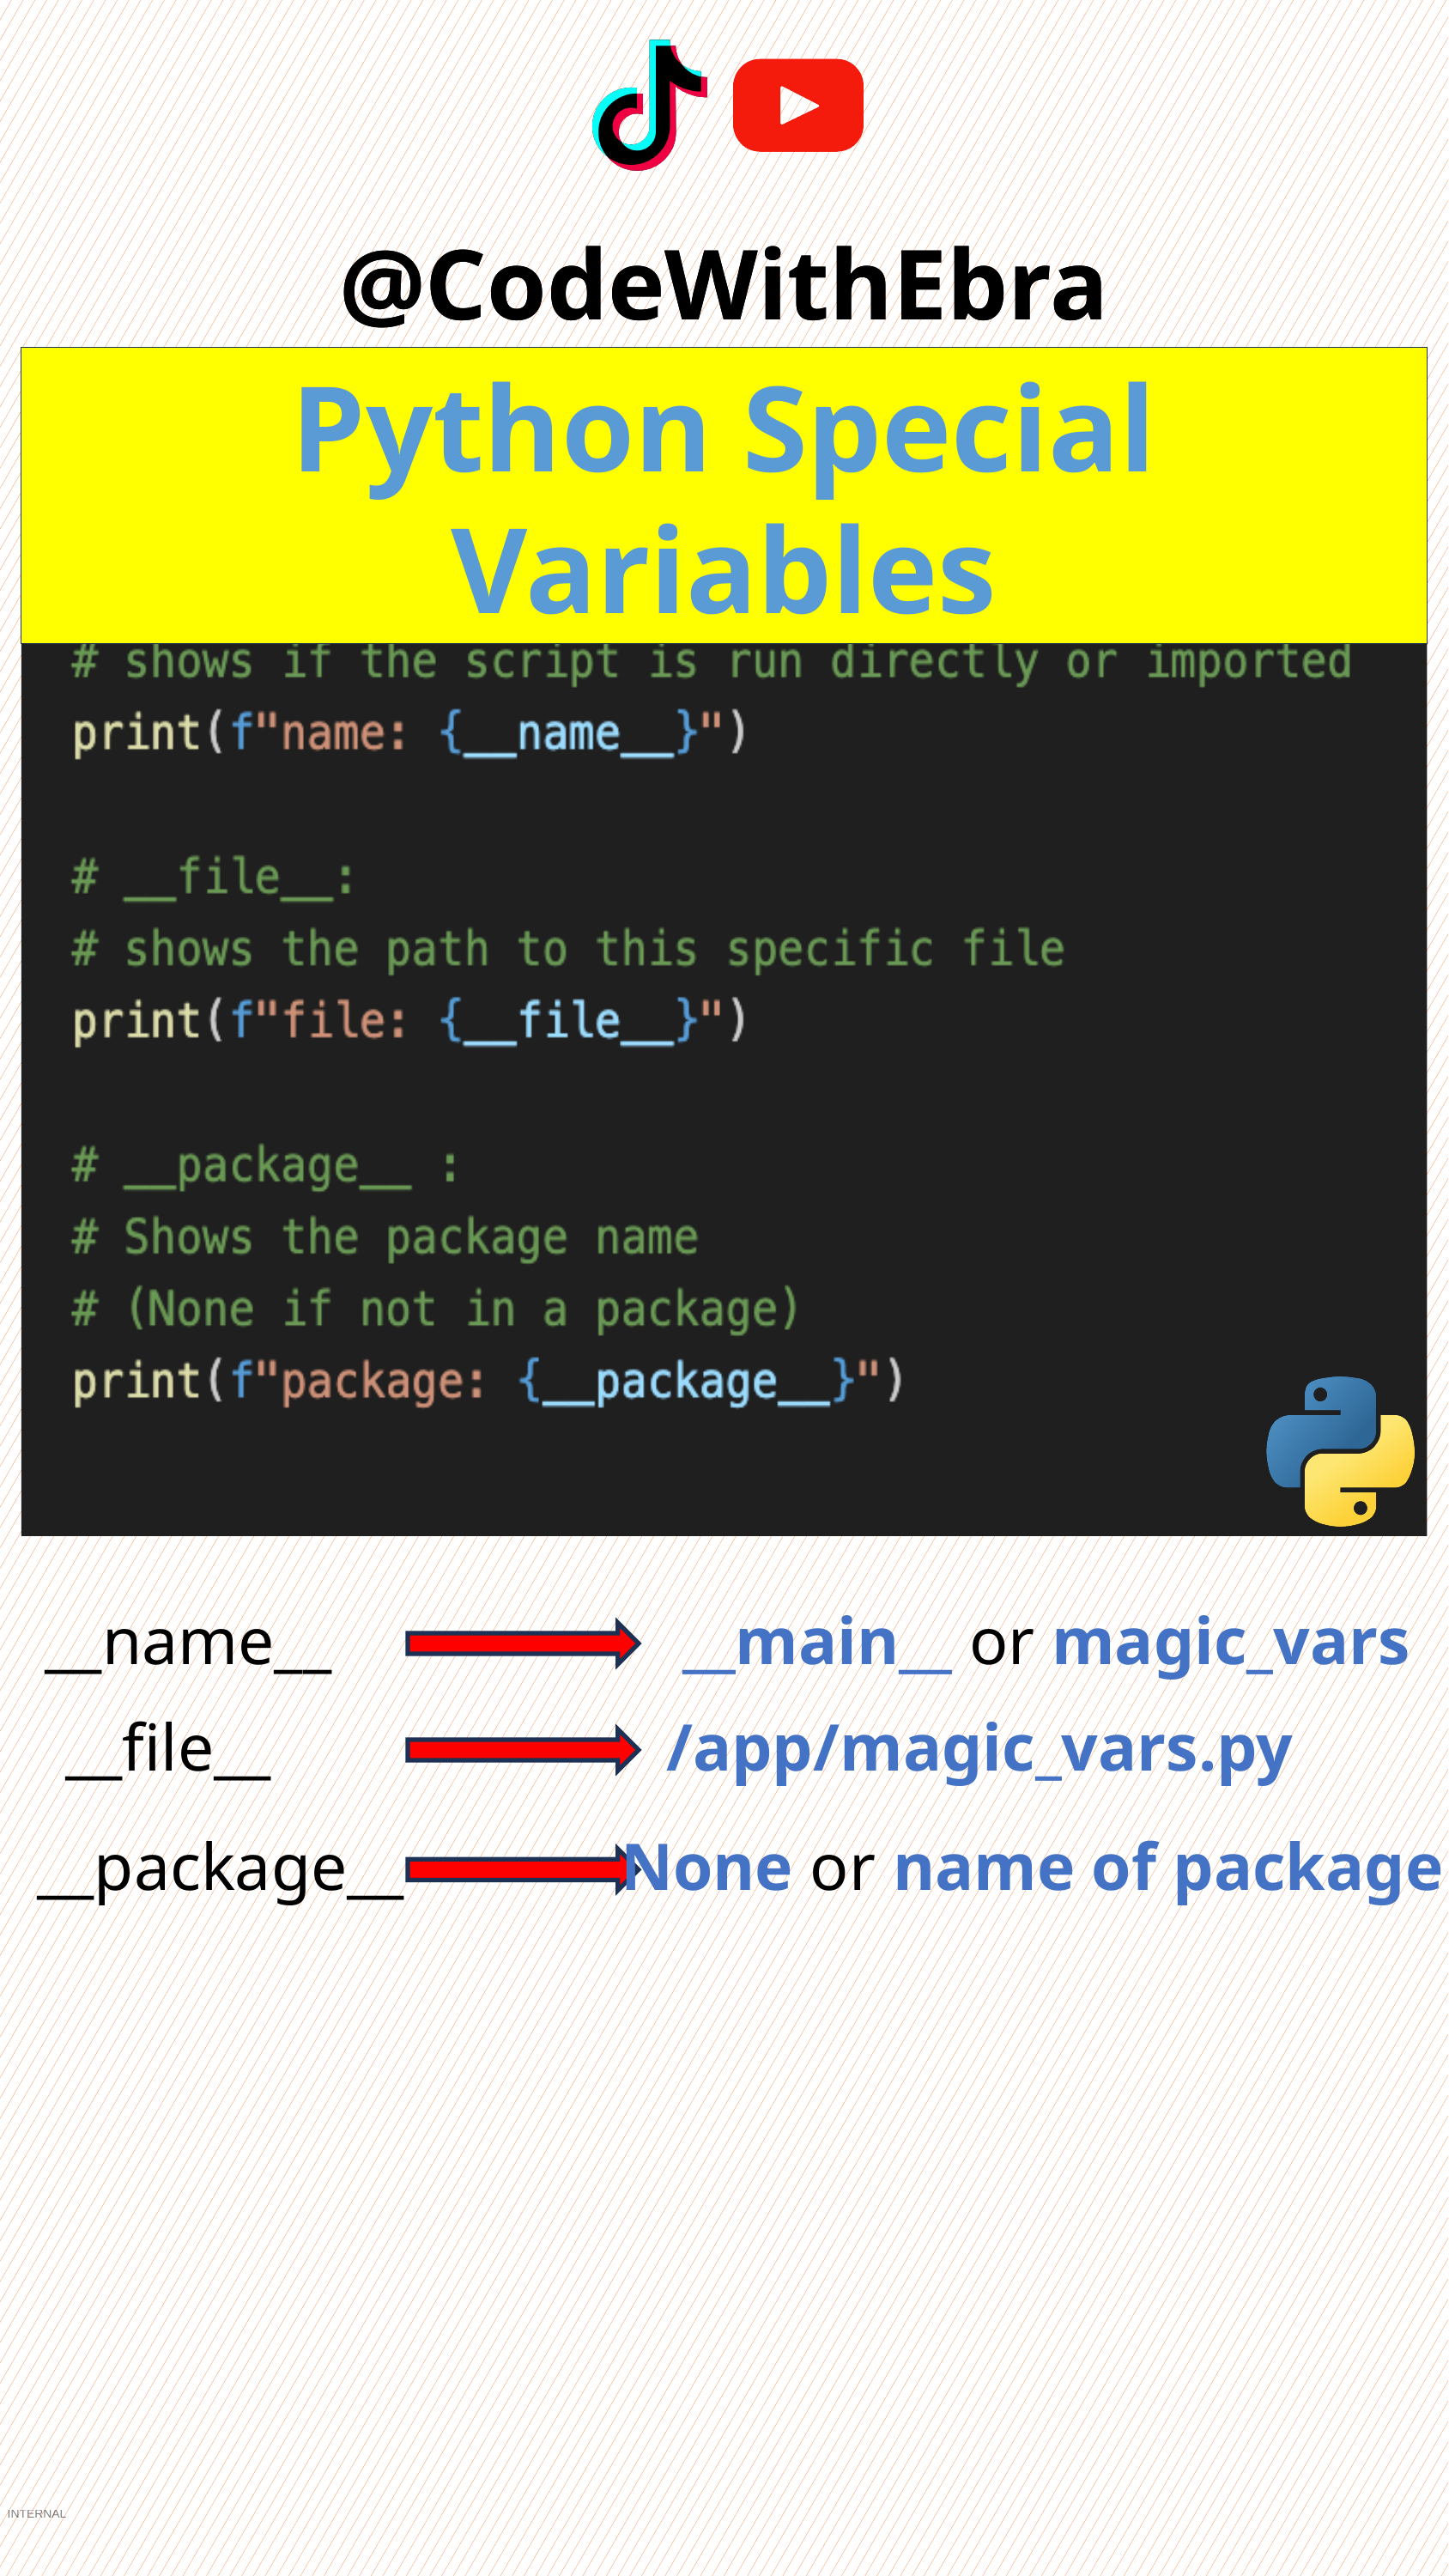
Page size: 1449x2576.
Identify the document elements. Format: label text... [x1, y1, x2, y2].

text_box __package__ [24, 1820, 417, 1910]
text_box __name__ [32, 1593, 345, 1684]
picture [21, 509, 1428, 1536]
text_box [407, 1727, 640, 1773]
text_box [407, 1620, 640, 1667]
text_box None or name of package [608, 1820, 1449, 1910]
text_box Python Special Variables [21, 347, 1428, 509]
text_box __main__ or magic_vars [670, 1593, 1423, 1684]
text_box [417, 1858, 608, 1881]
text_box __file__ [52, 1699, 285, 1790]
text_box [585, 39, 864, 171]
text_box @CodeWithEbrahim [305, 216, 1143, 347]
text_box /app/magic_vars.py [653, 1699, 1307, 1790]
